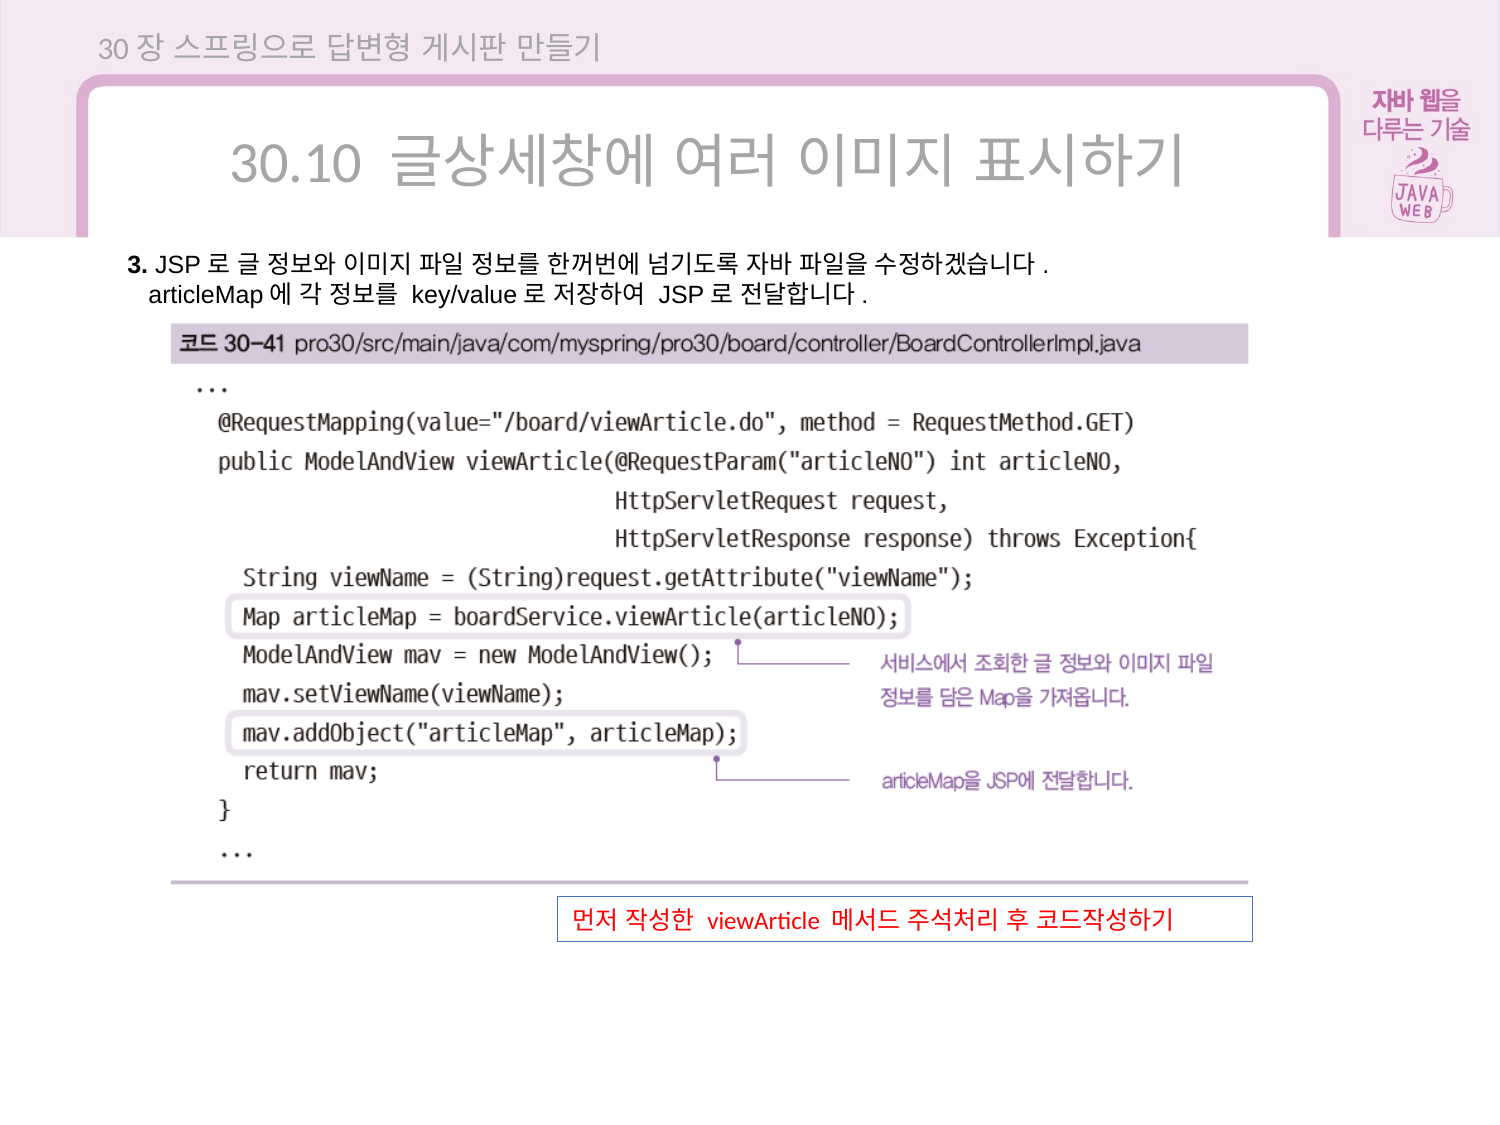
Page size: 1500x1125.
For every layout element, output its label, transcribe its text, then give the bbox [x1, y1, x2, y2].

text_box 먼저 작성한 viewArticle 메서드 주석처리 후 코드작성하기 [557, 897, 1253, 942]
text_box 30장 스프링으로 답변형 게시판 만들기 [82, 0, 1133, 74]
text_box 30.10 글상세창에 여러 이미지 표시하기 [96, 117, 1321, 202]
picture [0, 0, 1500, 1125]
text_box 3. JSP로 글 정보와 이미지 파일 정보를 한꺼번에 넘기도록 자바 파일을 수정하겠습니다. articleMap에 각 정보를 key/value로 저장하여 JSP로 전달합니다. [112, 241, 1350, 316]
